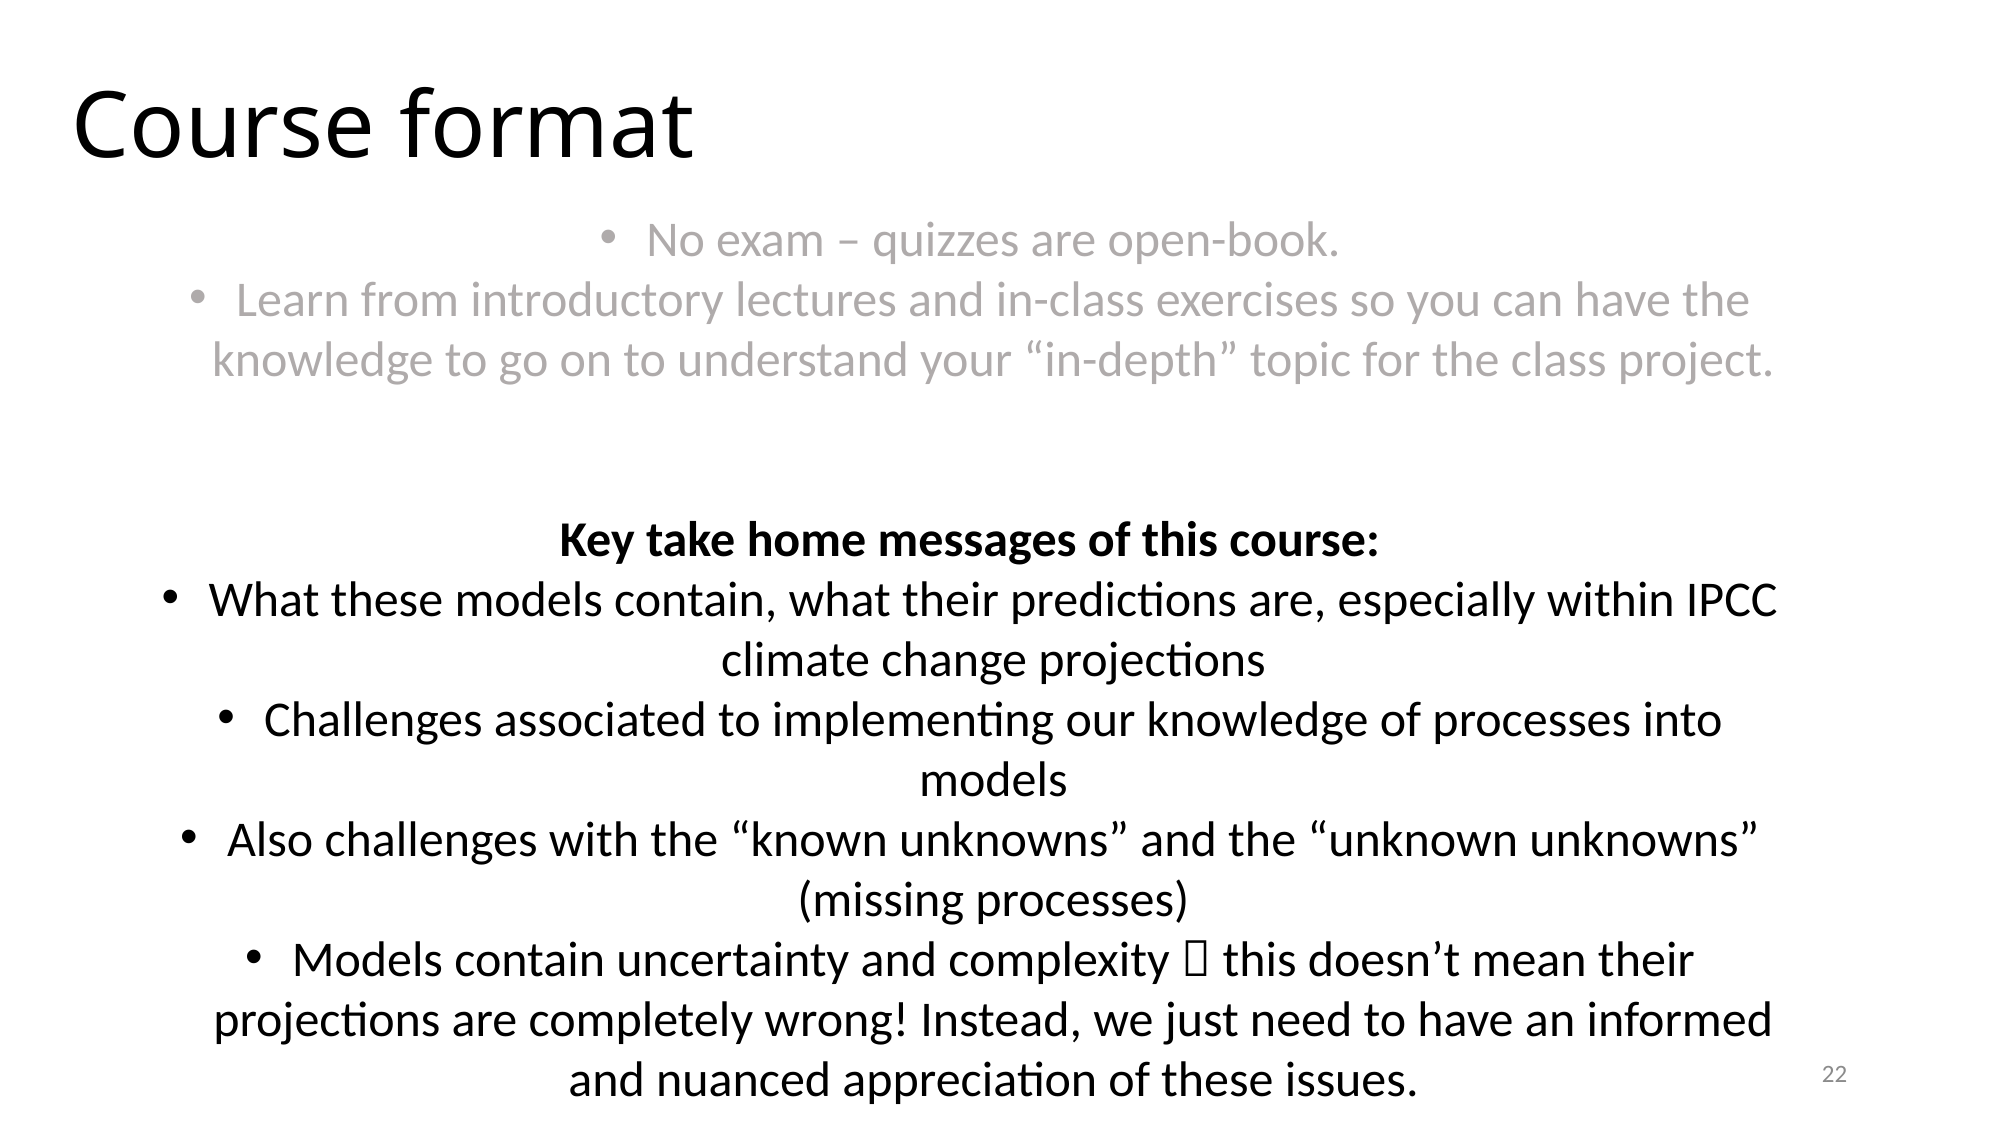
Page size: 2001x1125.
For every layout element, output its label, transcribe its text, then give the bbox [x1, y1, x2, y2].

title Course format [56, 19, 1782, 237]
slide_number 22 [1412, 1042, 1863, 1103]
text_box No exam – quizzes are open-book. Learn from introductory lectures and in-class exercises so you can have the knowledge to go on to understand your “in-depth” topic for the class project. Key take home messages of this course: What these models contain, what their predictions are, especially within IPCC climate change projections Challenges associated to implementing our knowledge of processes into models Also challenges with the “known unknowns” and the “unknown unknowns” (missing processes) Models contain uncertainty and complexity  this doesn’t mean their projections are completely wrong! Instead, we just need to have an informed and nuanced appreciation of these issues. [137, 198, 1803, 1114]
